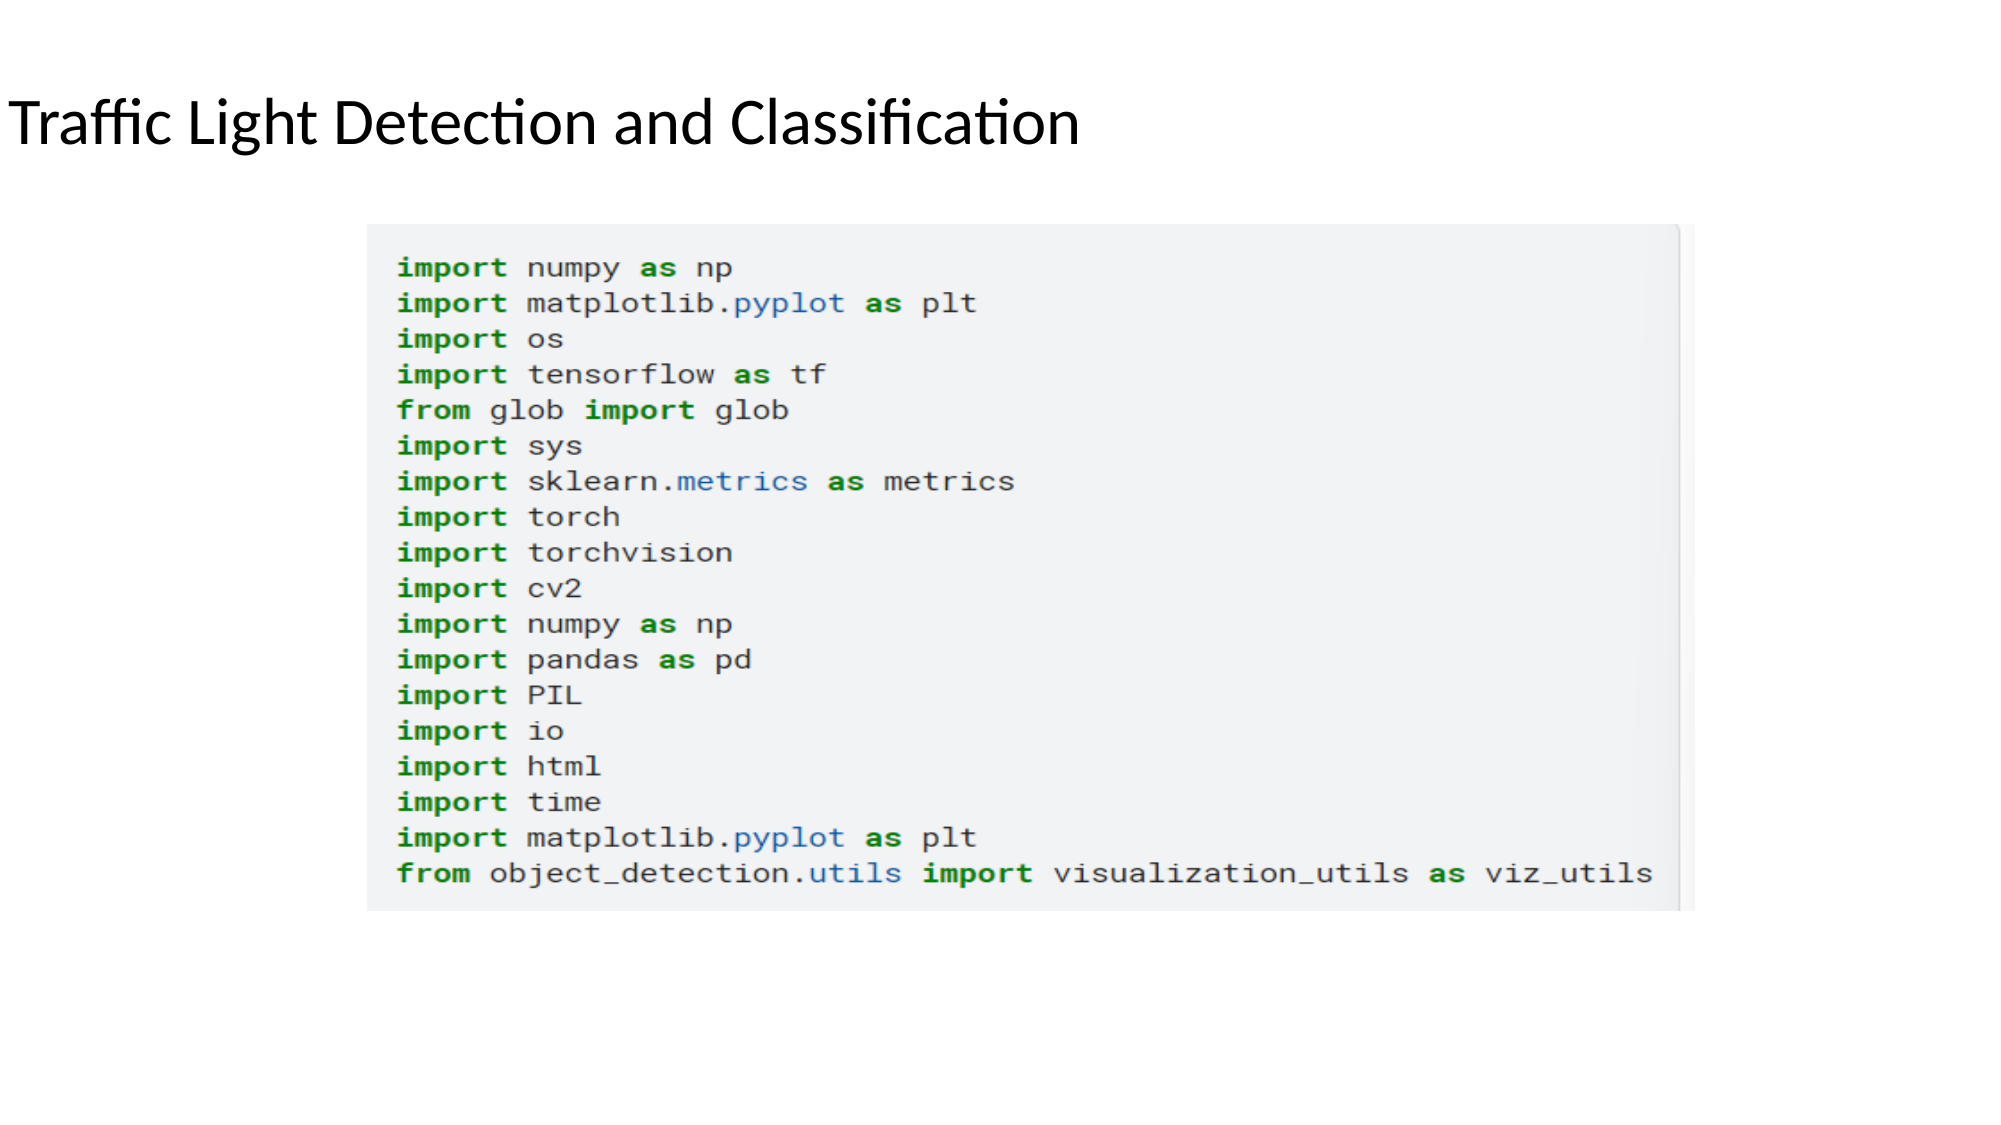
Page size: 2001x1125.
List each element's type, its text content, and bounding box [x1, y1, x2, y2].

subtitle Traffic Light Detection and Classification [0, 79, 1296, 351]
picture [367, 224, 1695, 911]
